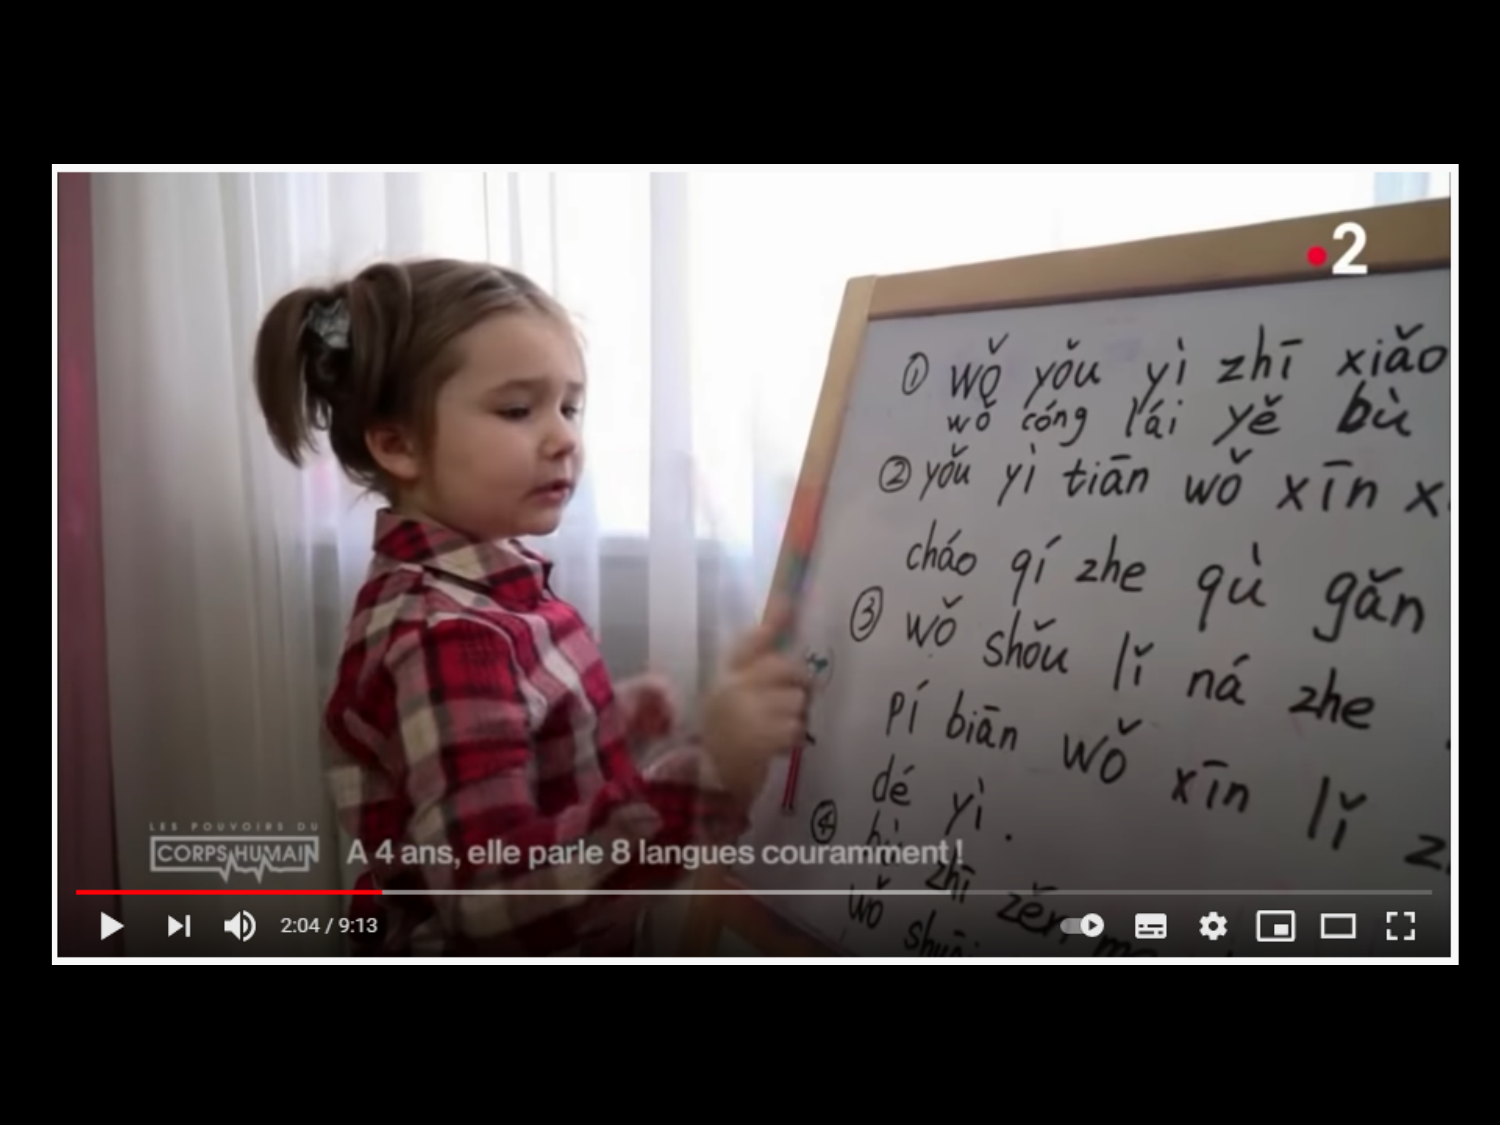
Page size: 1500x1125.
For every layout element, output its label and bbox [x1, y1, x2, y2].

picture [51, 164, 1459, 965]
